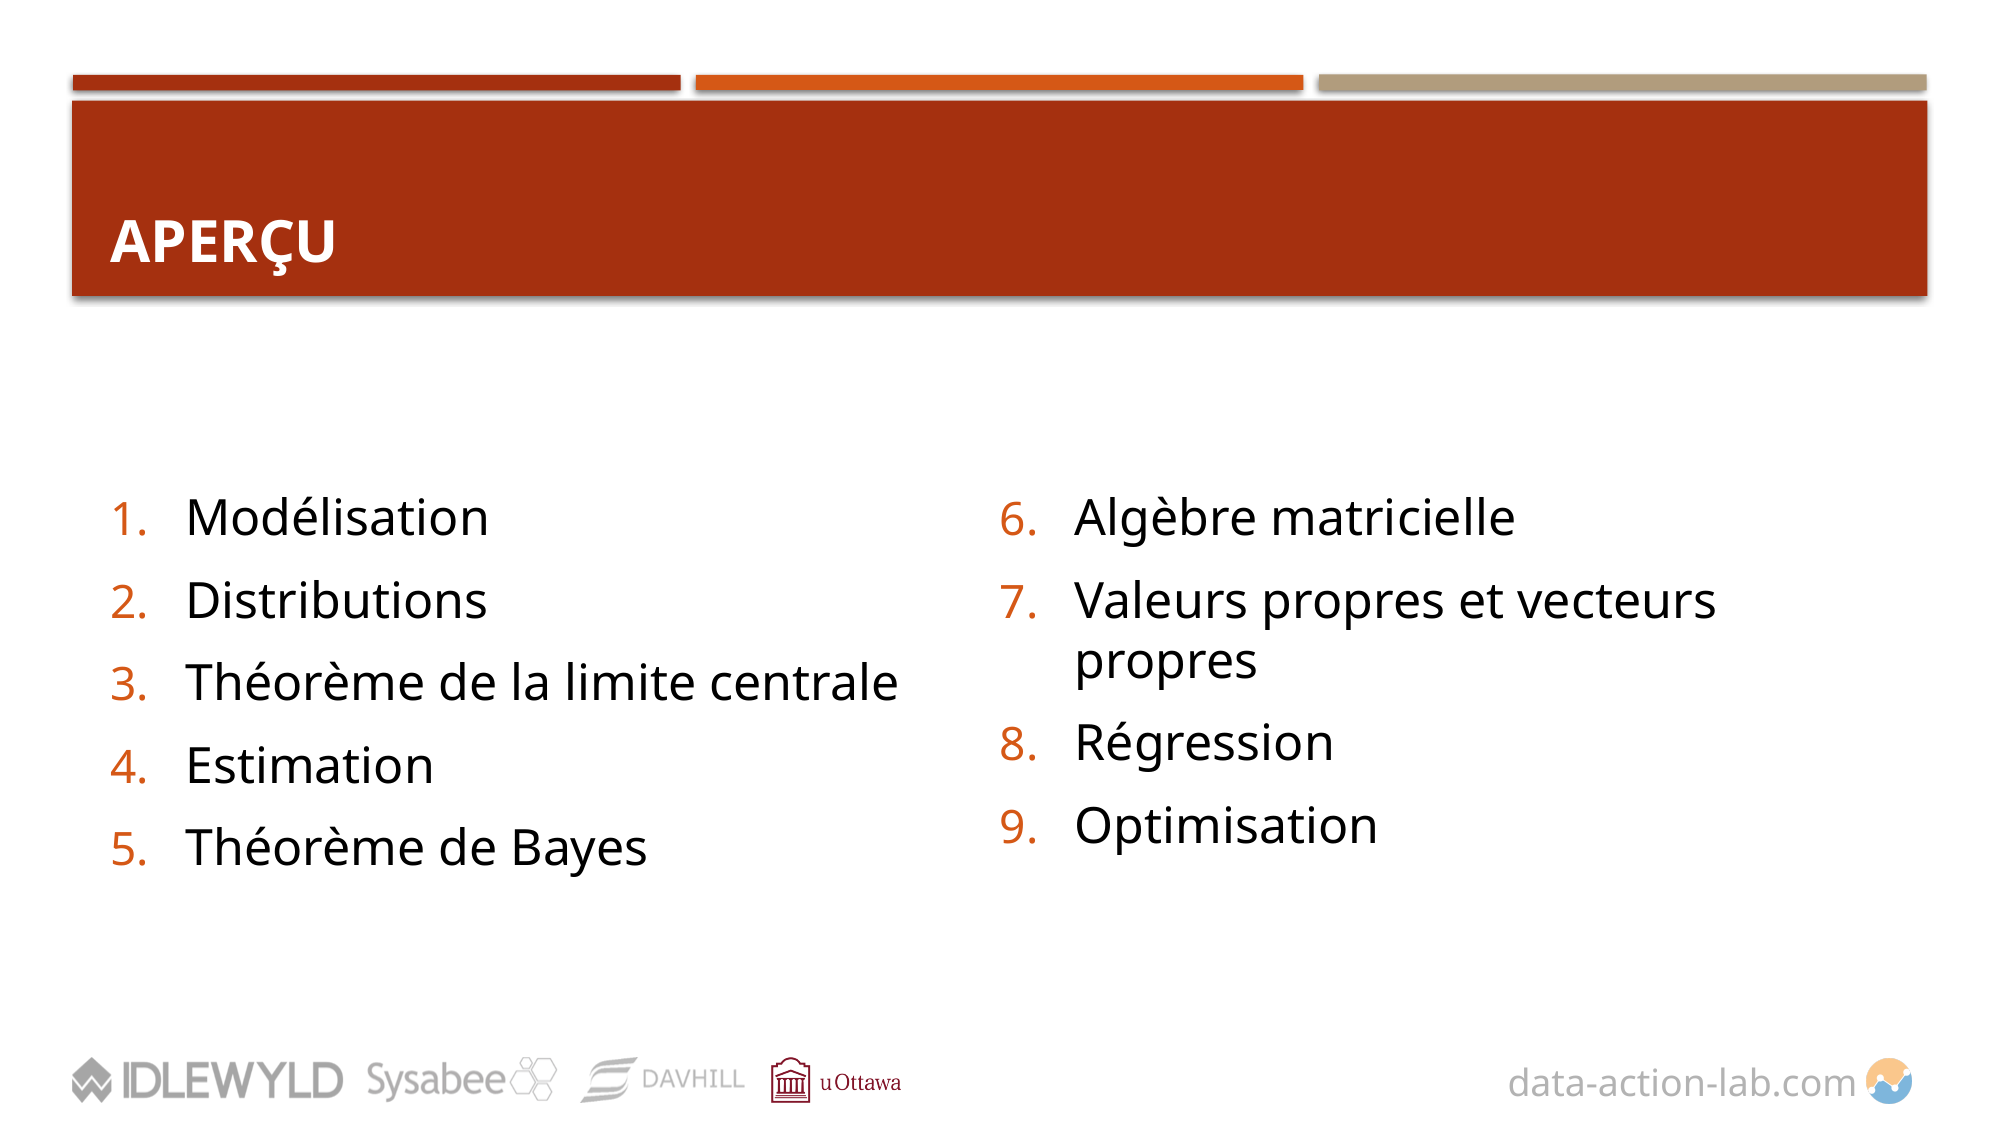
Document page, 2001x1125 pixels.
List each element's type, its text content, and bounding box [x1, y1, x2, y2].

title APERÇU [95, 115, 1905, 282]
list Modélisation Distributions Théorème de la limite centrale Estimation Théorème de Bayes Algèbre matricielle Valeurs propres et vecteurs propres Régression Optimisation [95, 357, 1905, 1037]
picture [771, 1057, 901, 1103]
picture [72, 1057, 745, 1103]
